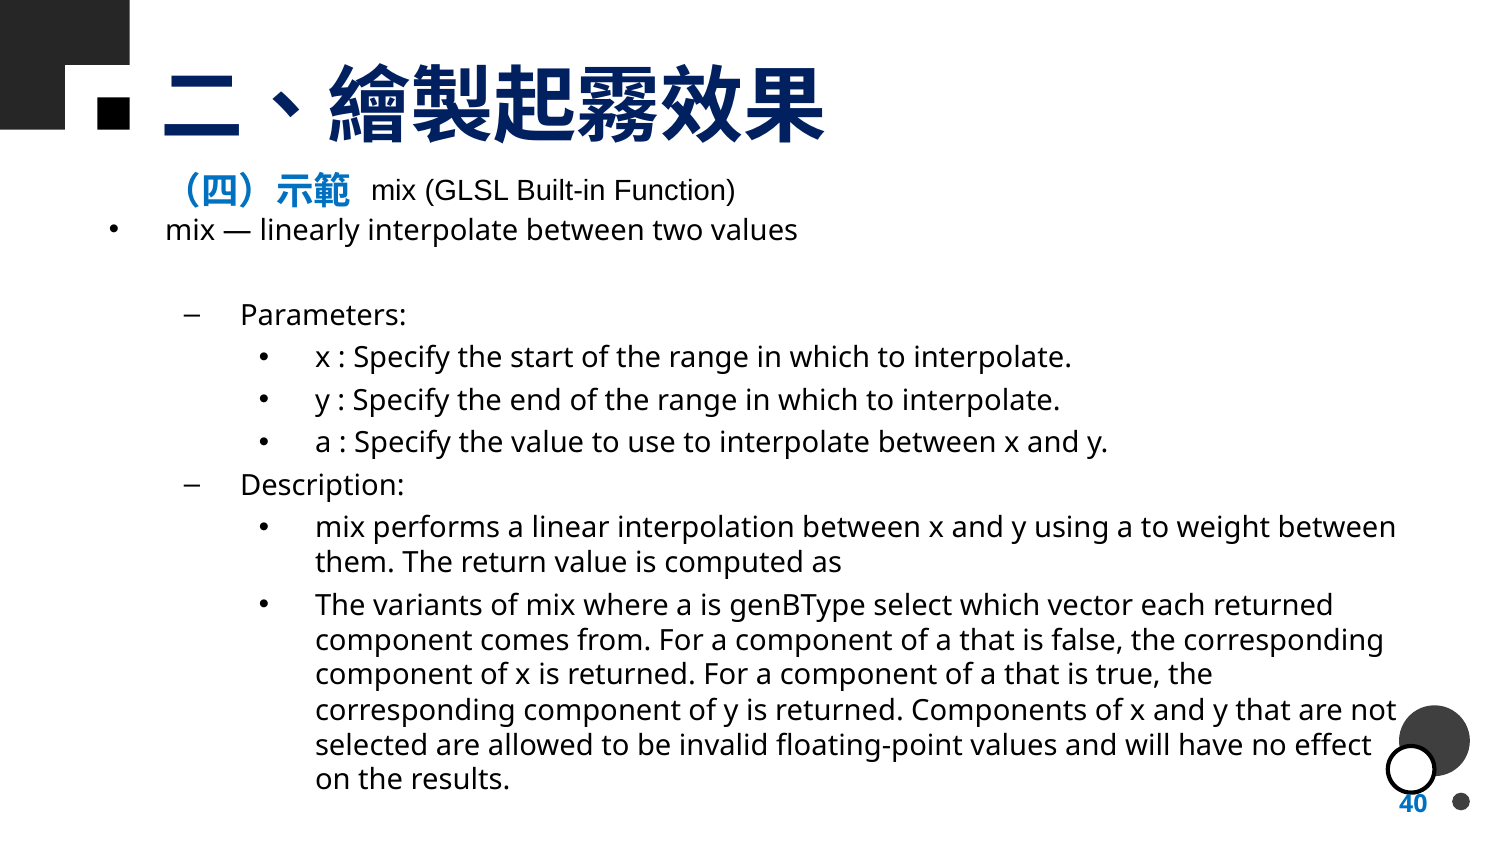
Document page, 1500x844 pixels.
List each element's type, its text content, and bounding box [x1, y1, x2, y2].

text_box （四）示範 [148, 153, 373, 225]
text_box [0, 0, 130, 130]
text_box mix (GLSL Built-in Function) [356, 163, 754, 214]
slide_number 40 [1092, 782, 1443, 827]
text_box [1387, 705, 1471, 811]
title 二、繪製起霧效果 [145, 32, 1373, 173]
